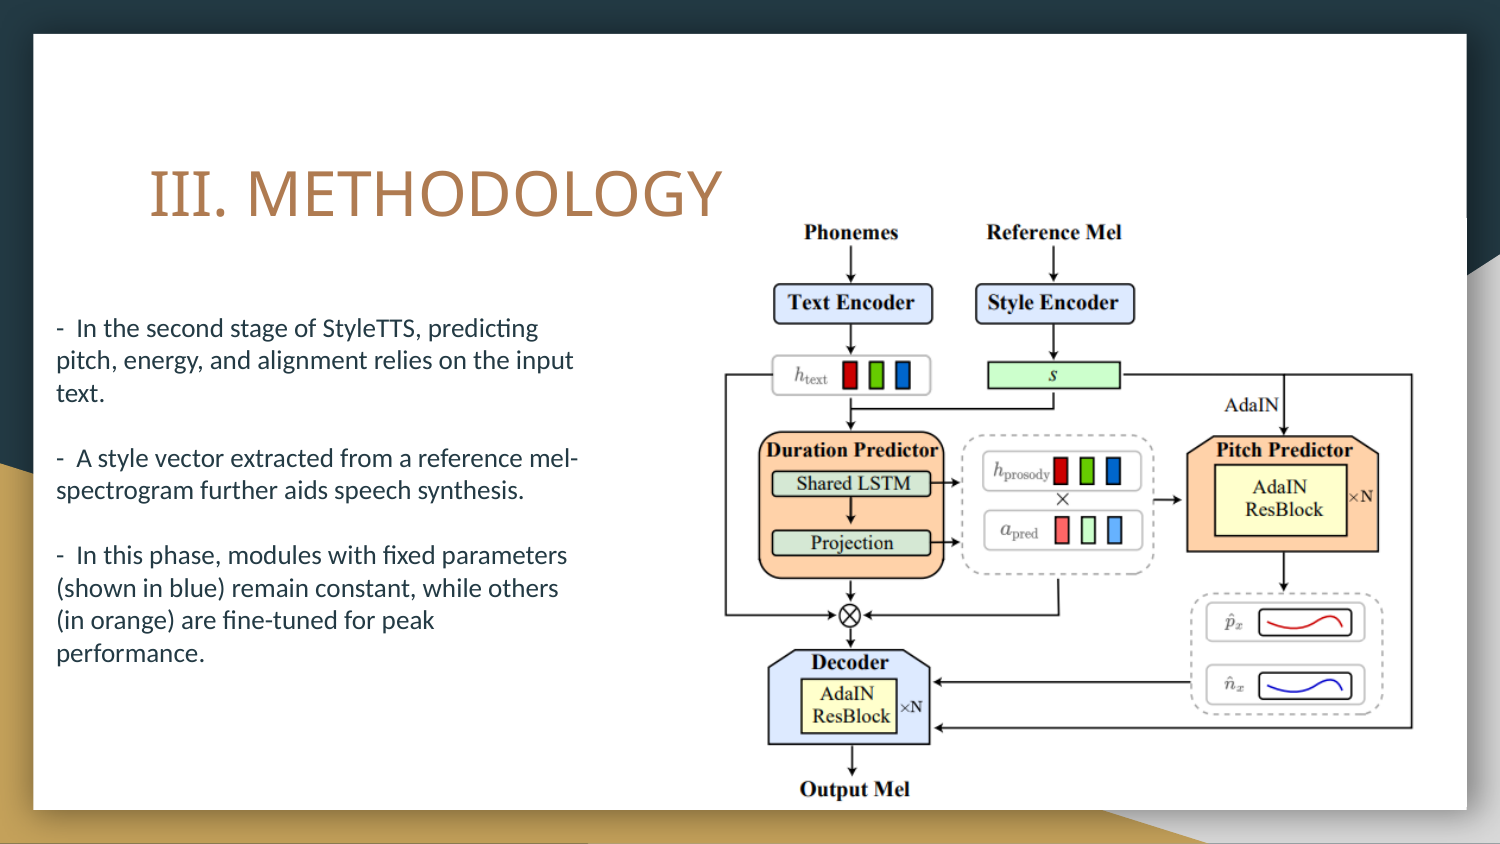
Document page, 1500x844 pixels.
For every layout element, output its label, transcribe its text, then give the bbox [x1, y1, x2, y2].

picture [690, 218, 1468, 808]
text_box - In the second stage of StyleTTS, predicting pitch, energy, and alignment relies on the input text. - A style vector extracted from a reference mel-spectrogram further aids speech synthesis. - In this phase, modules with fixed parameters (shown in blue) remain constant, while others (in orange) are fine-tuned for peak performance. [41, 295, 598, 732]
title III. METHODOLOGY [134, 138, 1366, 296]
